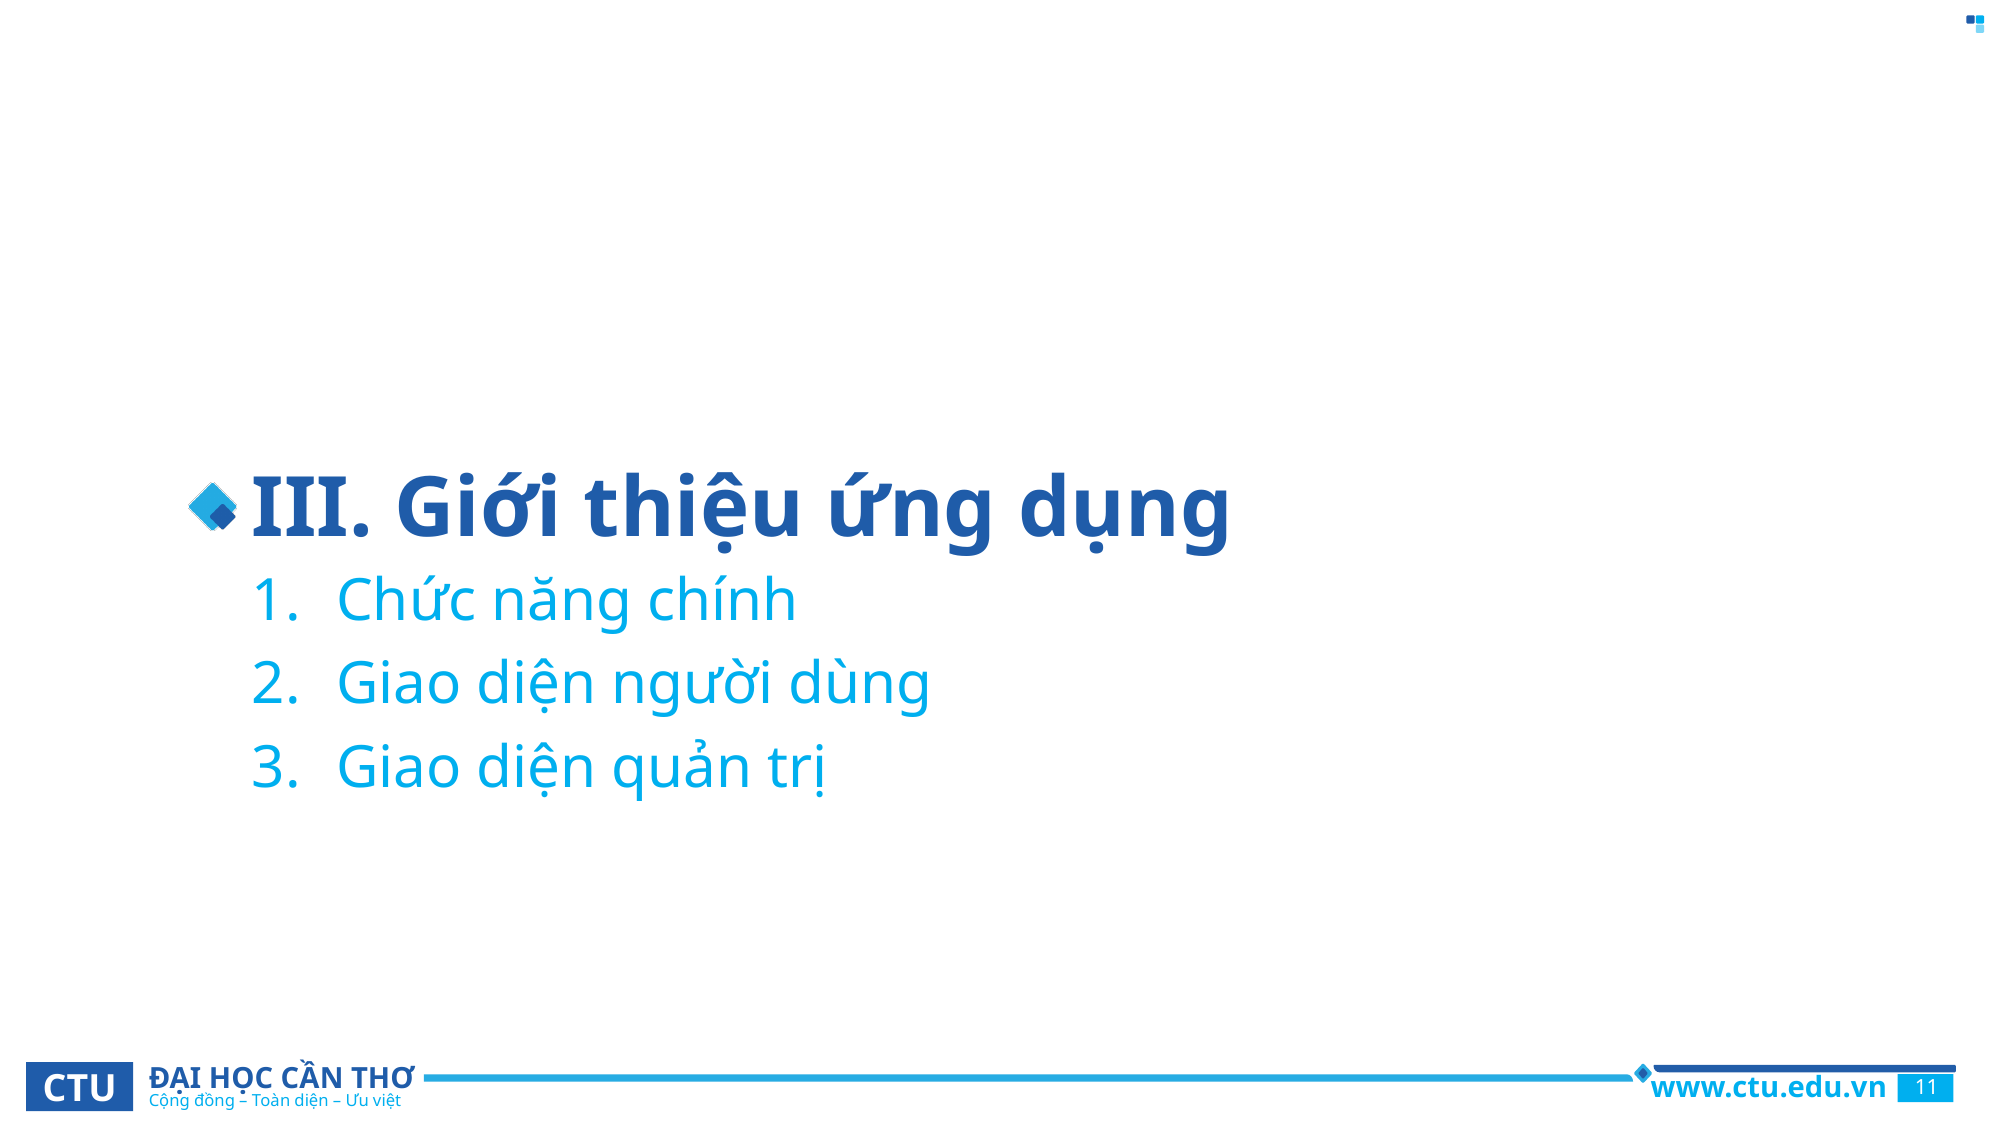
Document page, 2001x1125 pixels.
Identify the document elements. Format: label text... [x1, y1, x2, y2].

picture [188, 482, 236, 531]
title III. Giới thiệu ứng dụng [236, 290, 1883, 562]
subtitle Chức năng chính Giao diện người dùng Giao diện quản trị [236, 562, 1883, 922]
